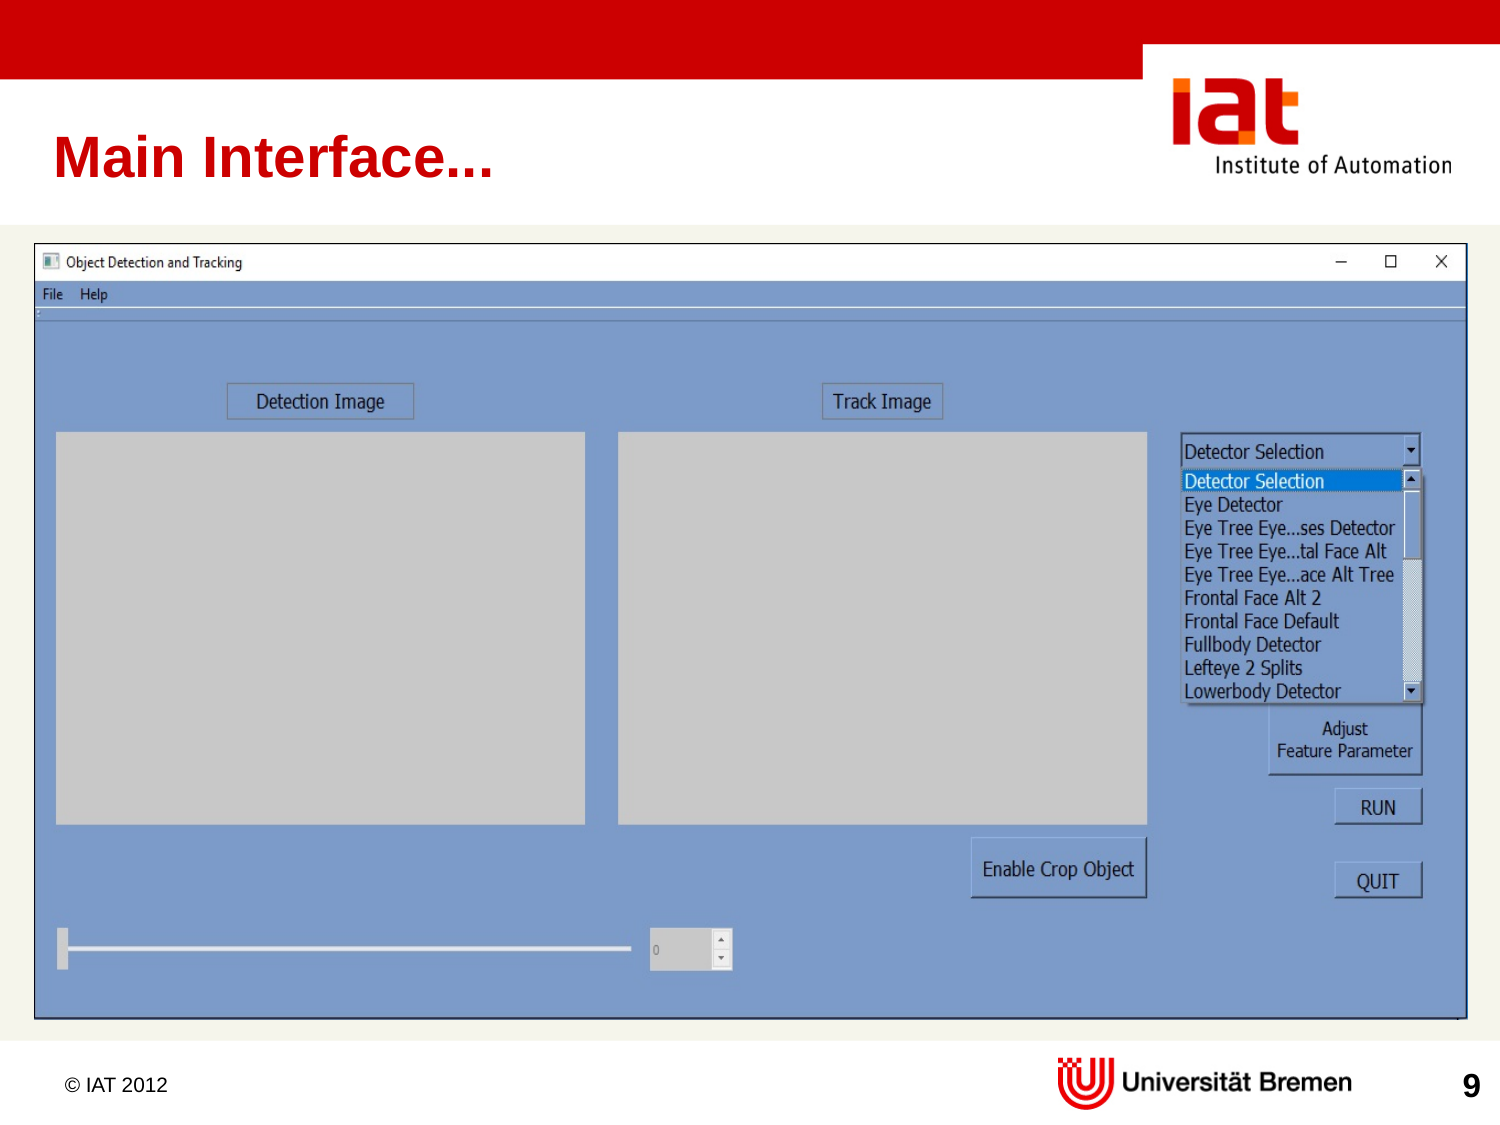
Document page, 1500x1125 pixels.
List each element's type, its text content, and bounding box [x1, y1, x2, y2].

picture [1058, 1056, 1353, 1111]
title Main Interface... [38, 97, 993, 210]
picture [34, 243, 1468, 1021]
picture [0, 0, 1500, 208]
